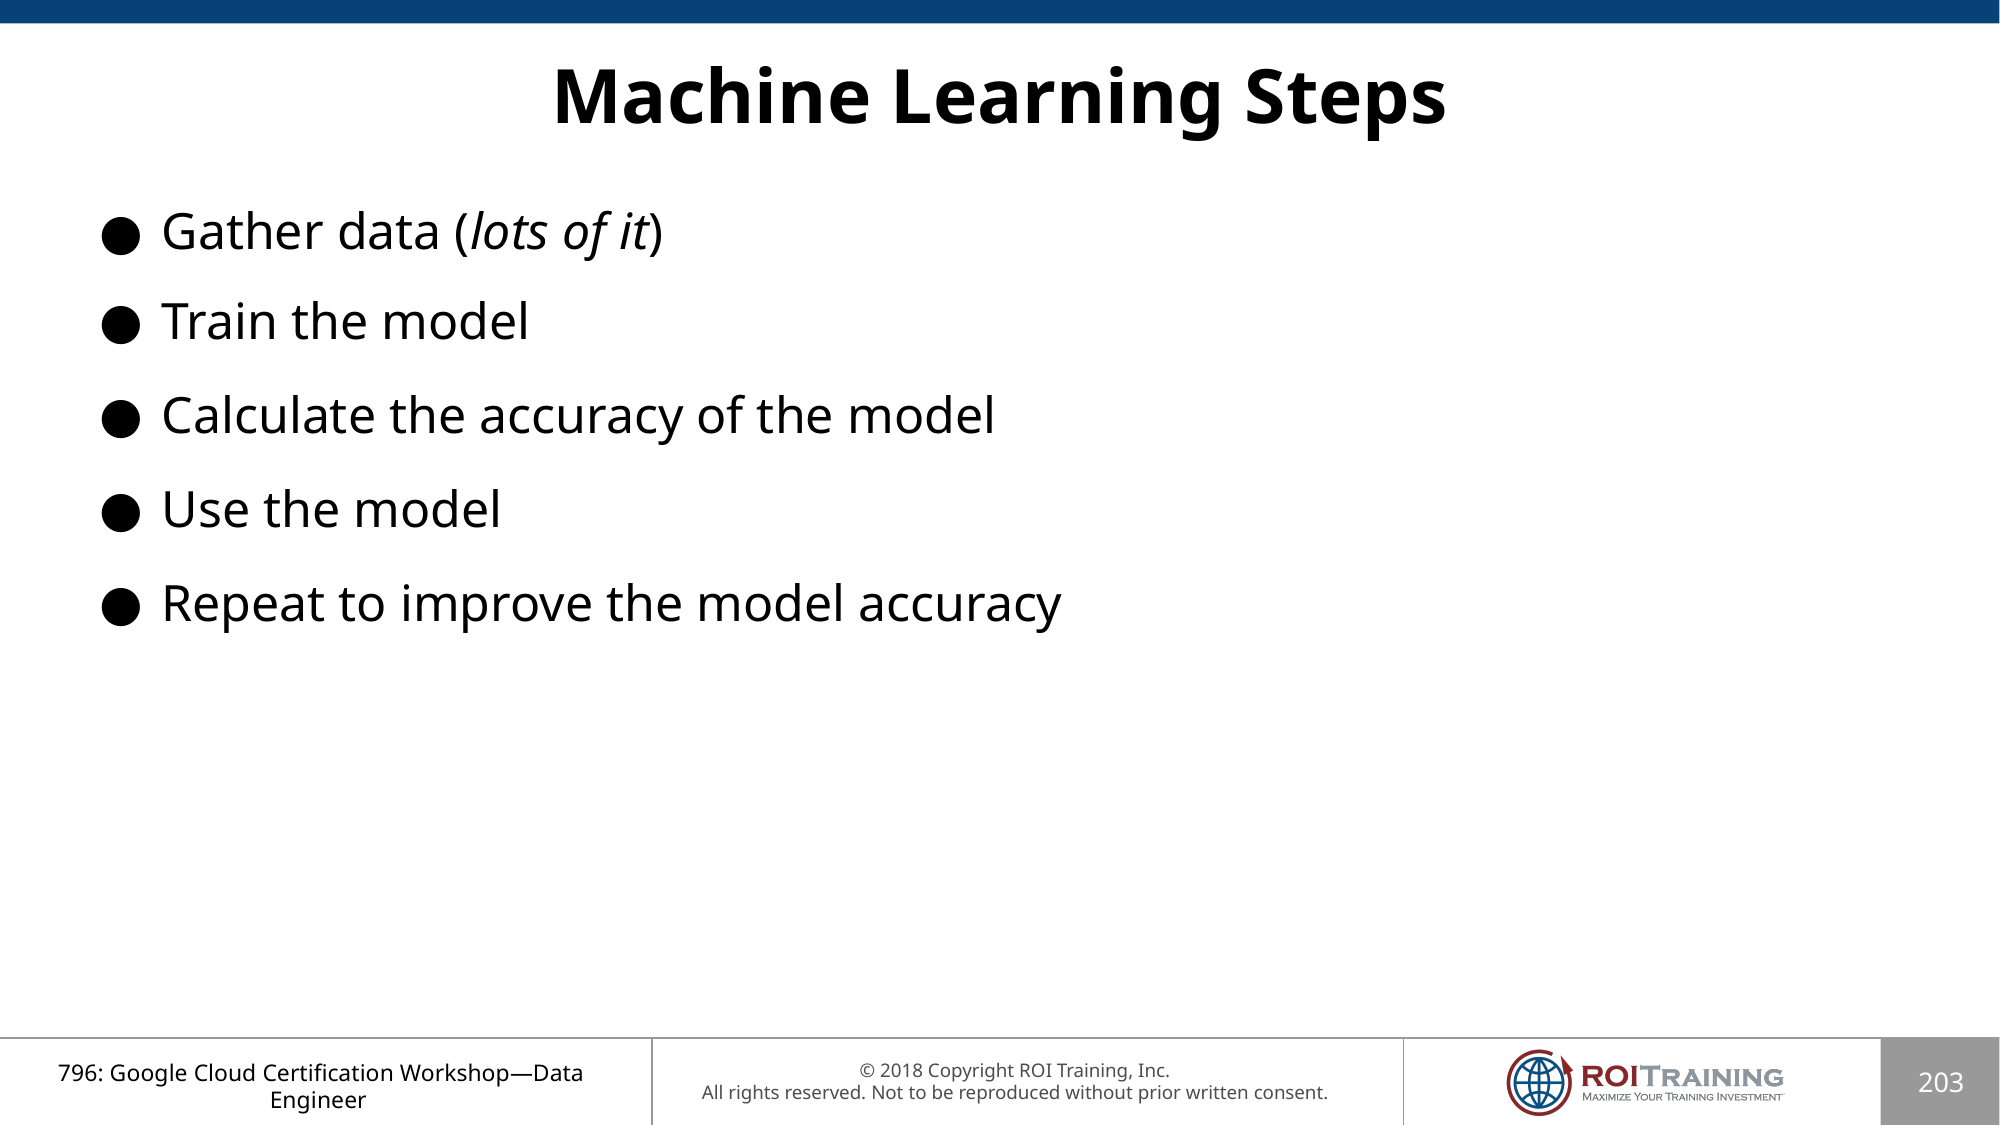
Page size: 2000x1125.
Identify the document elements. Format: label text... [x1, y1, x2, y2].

list Gather data (lots of it) Train the model Calculate the accuracy of the model Use the model Repeat to improve the model accuracy [66, 170, 1930, 1032]
picture [1498, 1048, 1789, 1117]
title Machine Learning Steps [68, 30, 1932, 156]
